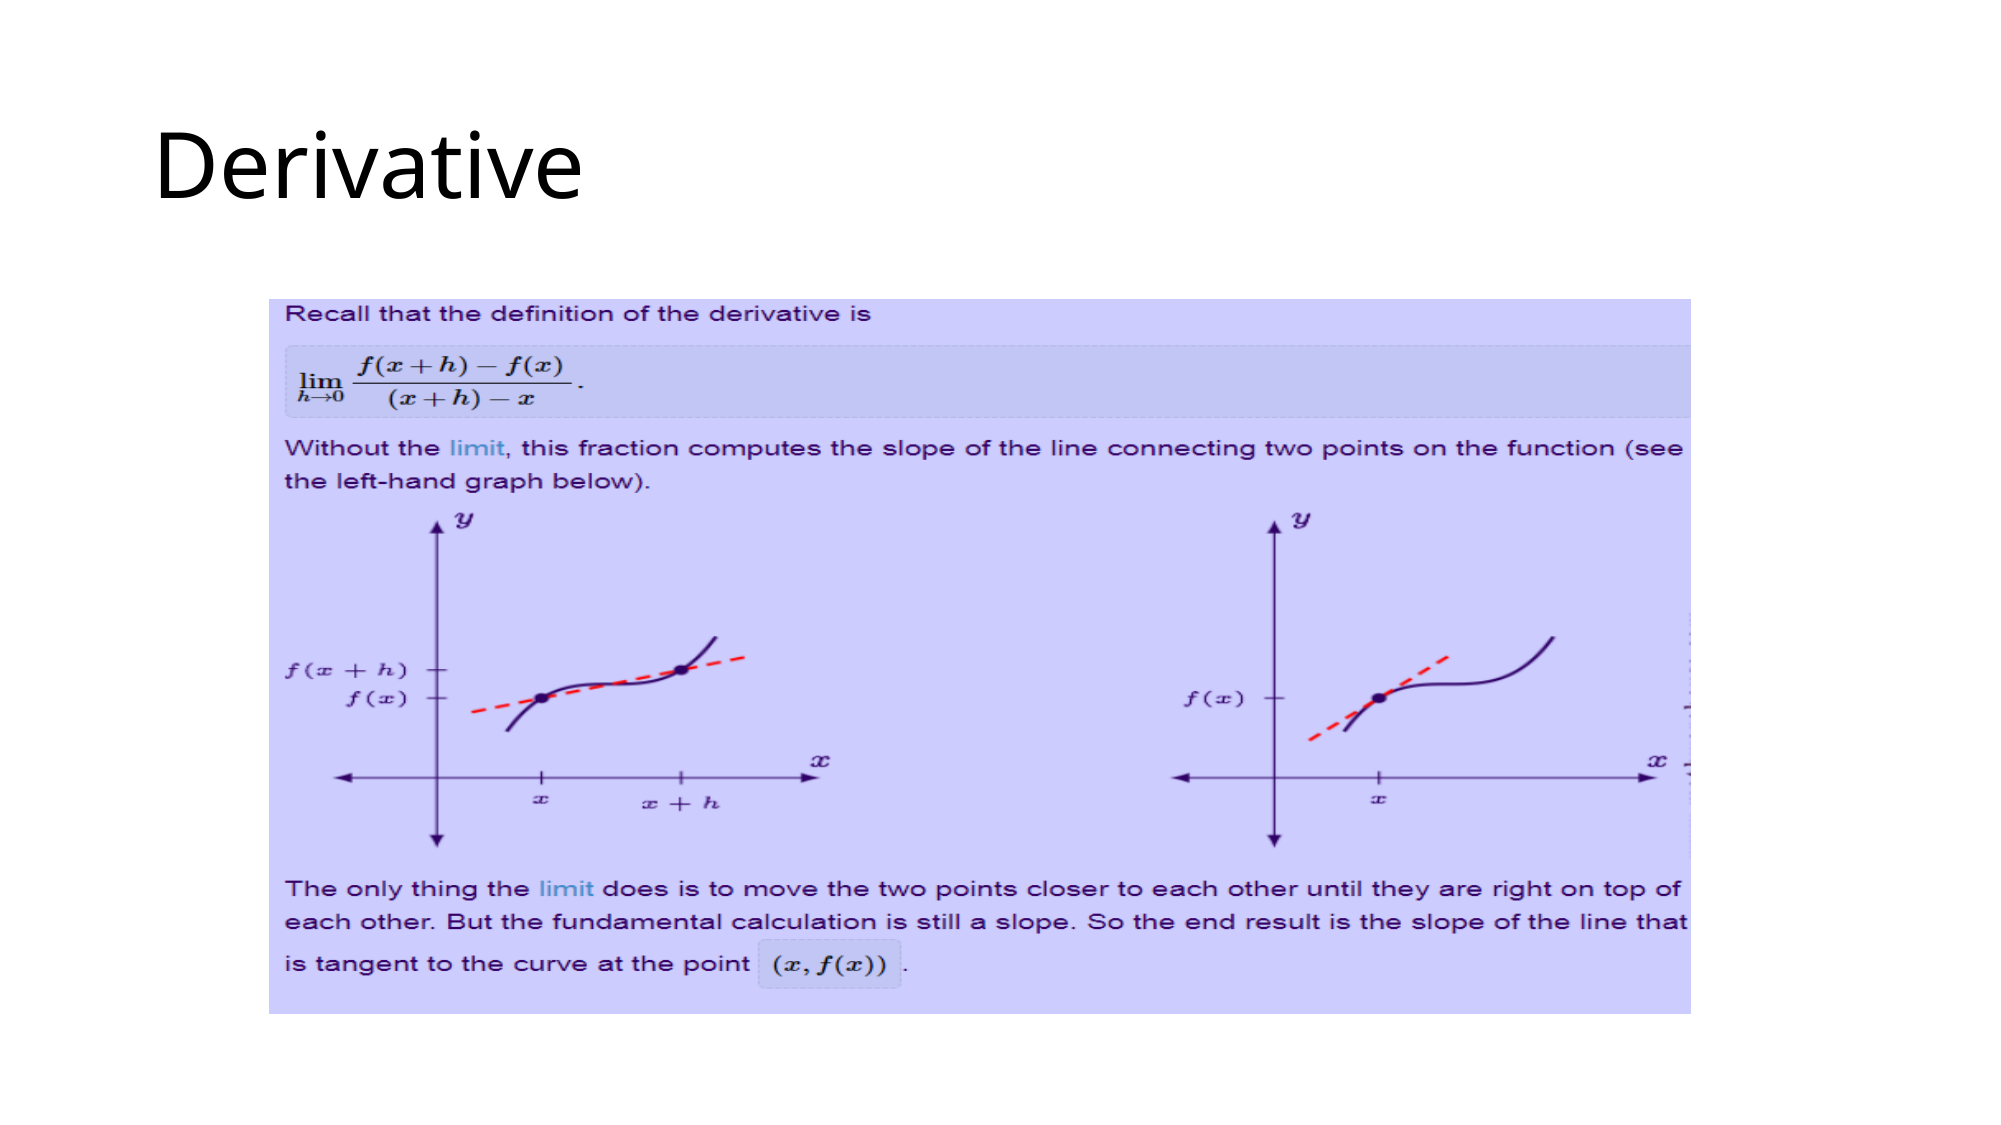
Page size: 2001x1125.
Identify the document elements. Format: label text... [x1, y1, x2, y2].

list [269, 299, 1691, 1014]
title Derivative [137, 59, 1863, 278]
